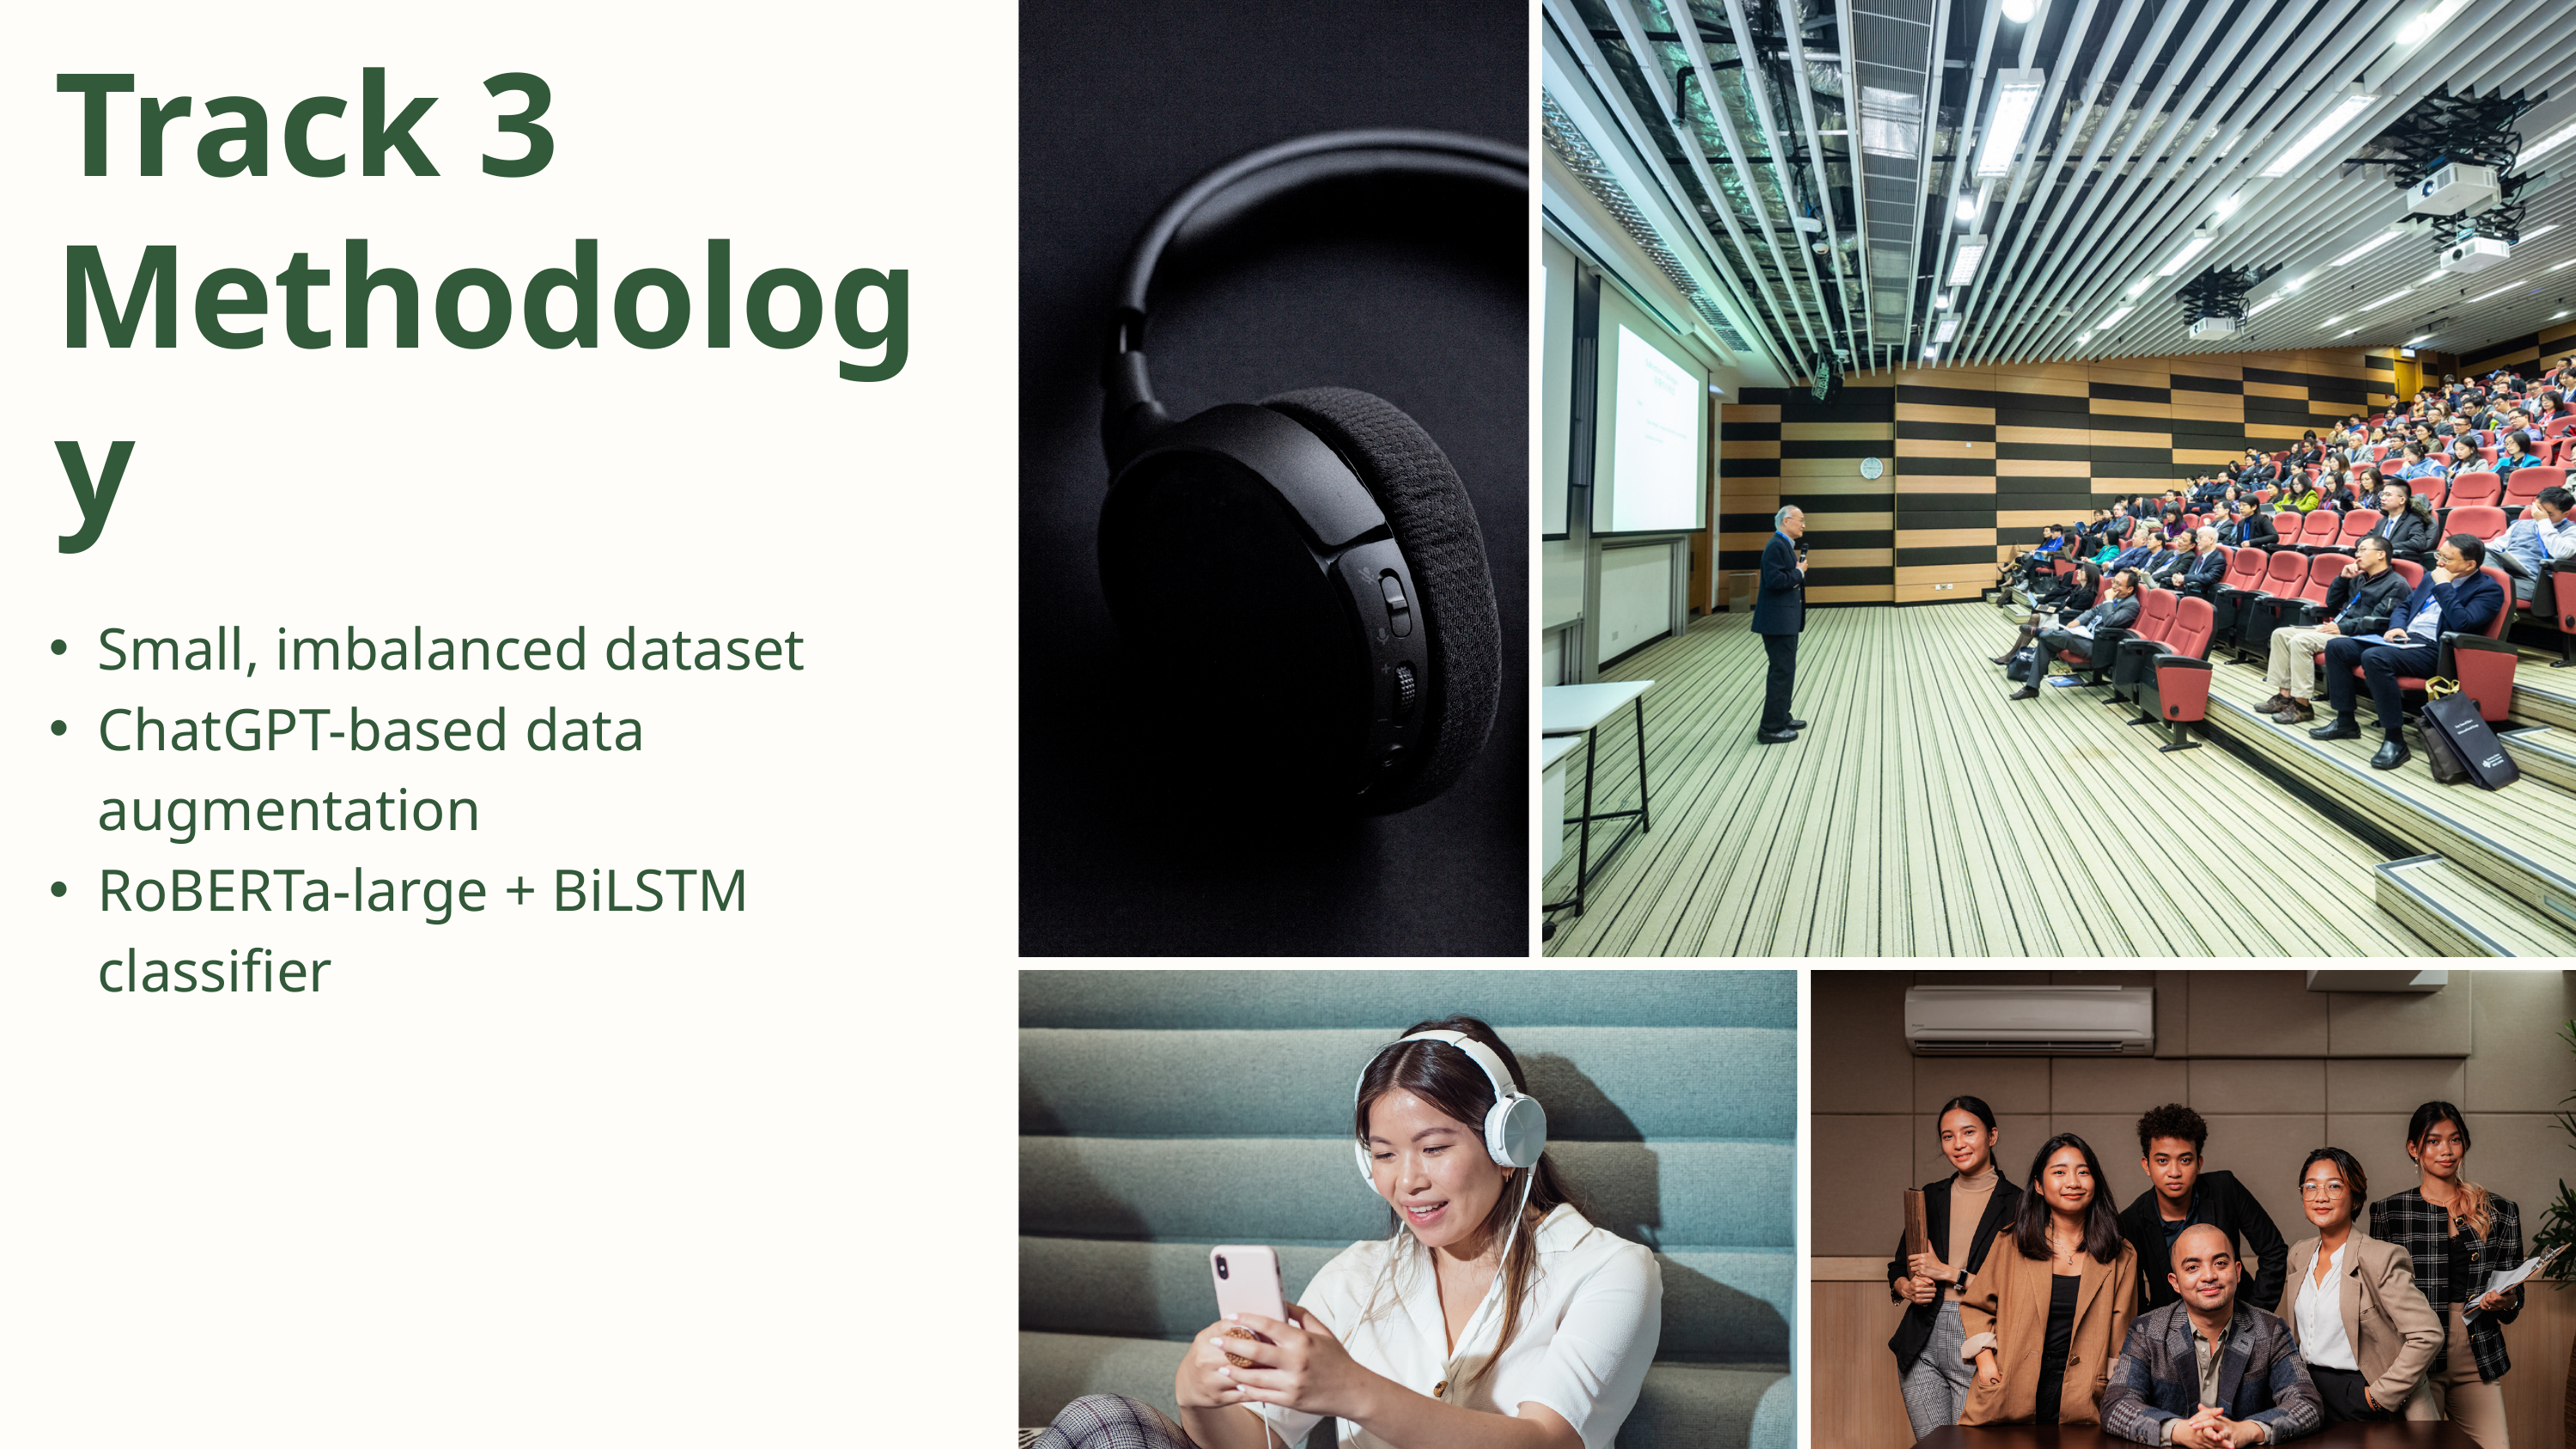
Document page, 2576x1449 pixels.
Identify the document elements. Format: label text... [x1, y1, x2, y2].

text_box Small, imbalanced dataset ChatGPT-based data augmentation RoBERTa-large + BiLSTM classifier [0, 520, 927, 1084]
text_box Track 3 Methodology [54, 33, 964, 549]
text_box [1018, 0, 2576, 1449]
